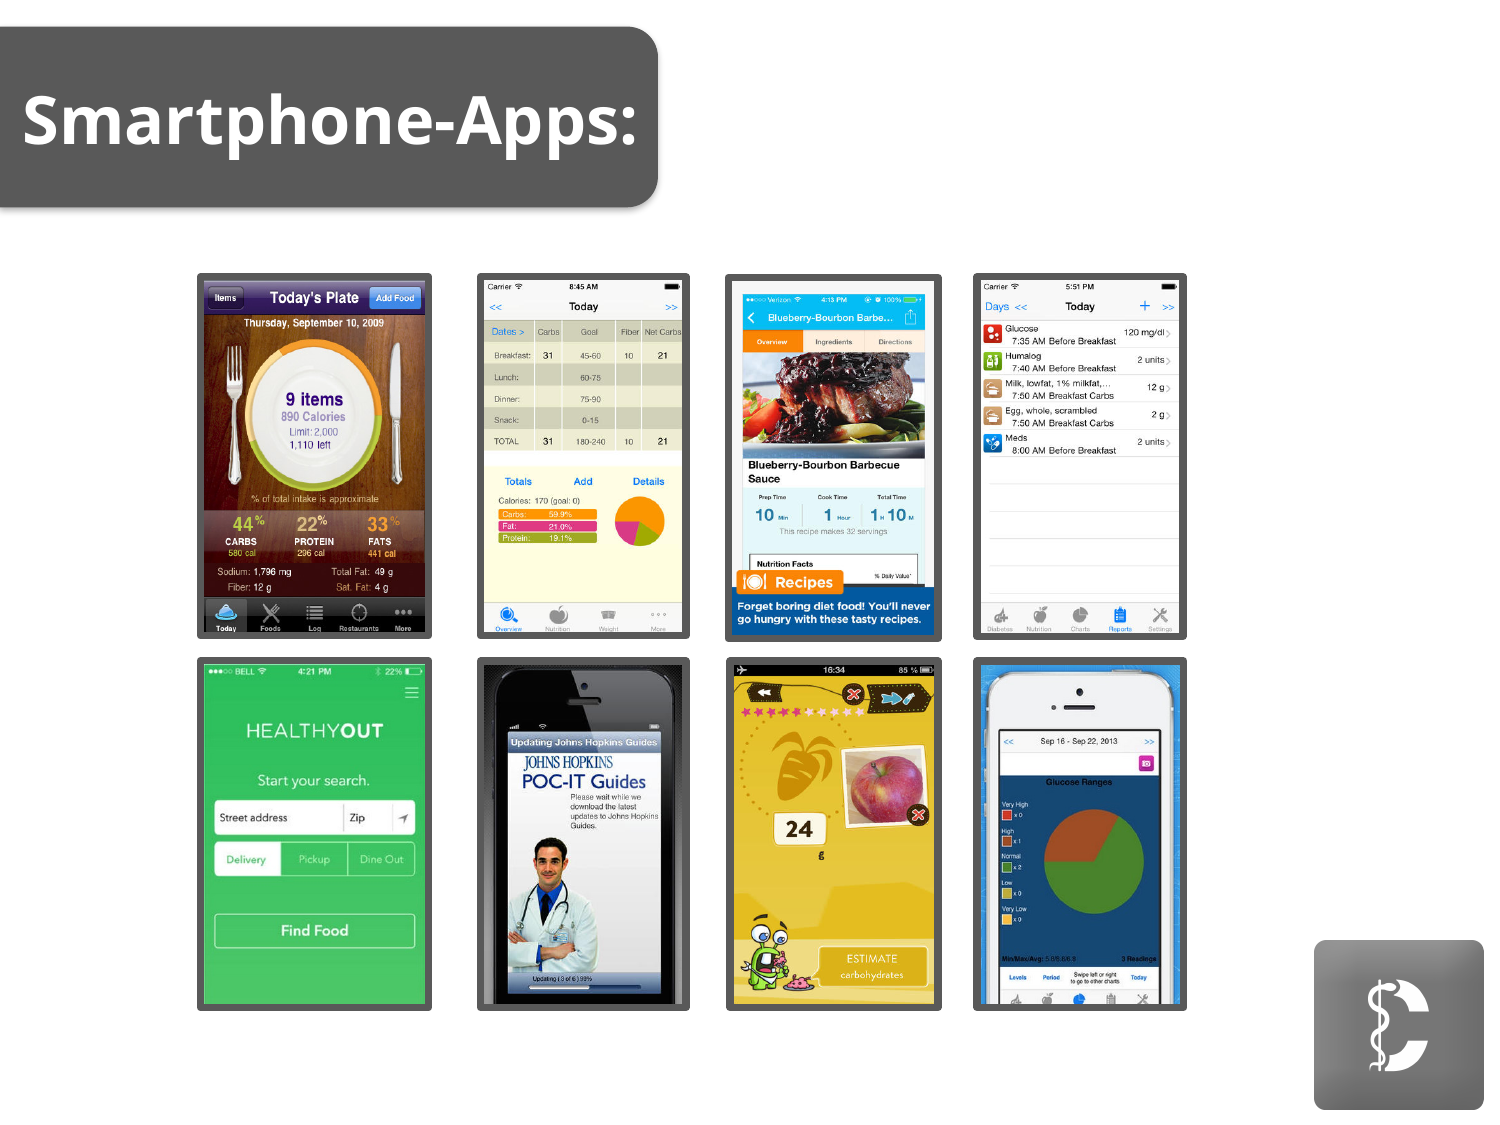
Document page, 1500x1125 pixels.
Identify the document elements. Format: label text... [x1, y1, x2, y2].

picture [731, 280, 935, 636]
picture [733, 664, 935, 1004]
picture [203, 280, 425, 633]
picture [1314, 939, 1484, 1110]
picture [203, 663, 425, 1005]
picture [483, 280, 683, 633]
text_box [0, 26, 658, 208]
picture [980, 664, 1181, 1004]
picture [483, 664, 683, 1004]
text_box Smartphone-Apps: [7, 70, 654, 166]
picture [980, 280, 1180, 634]
